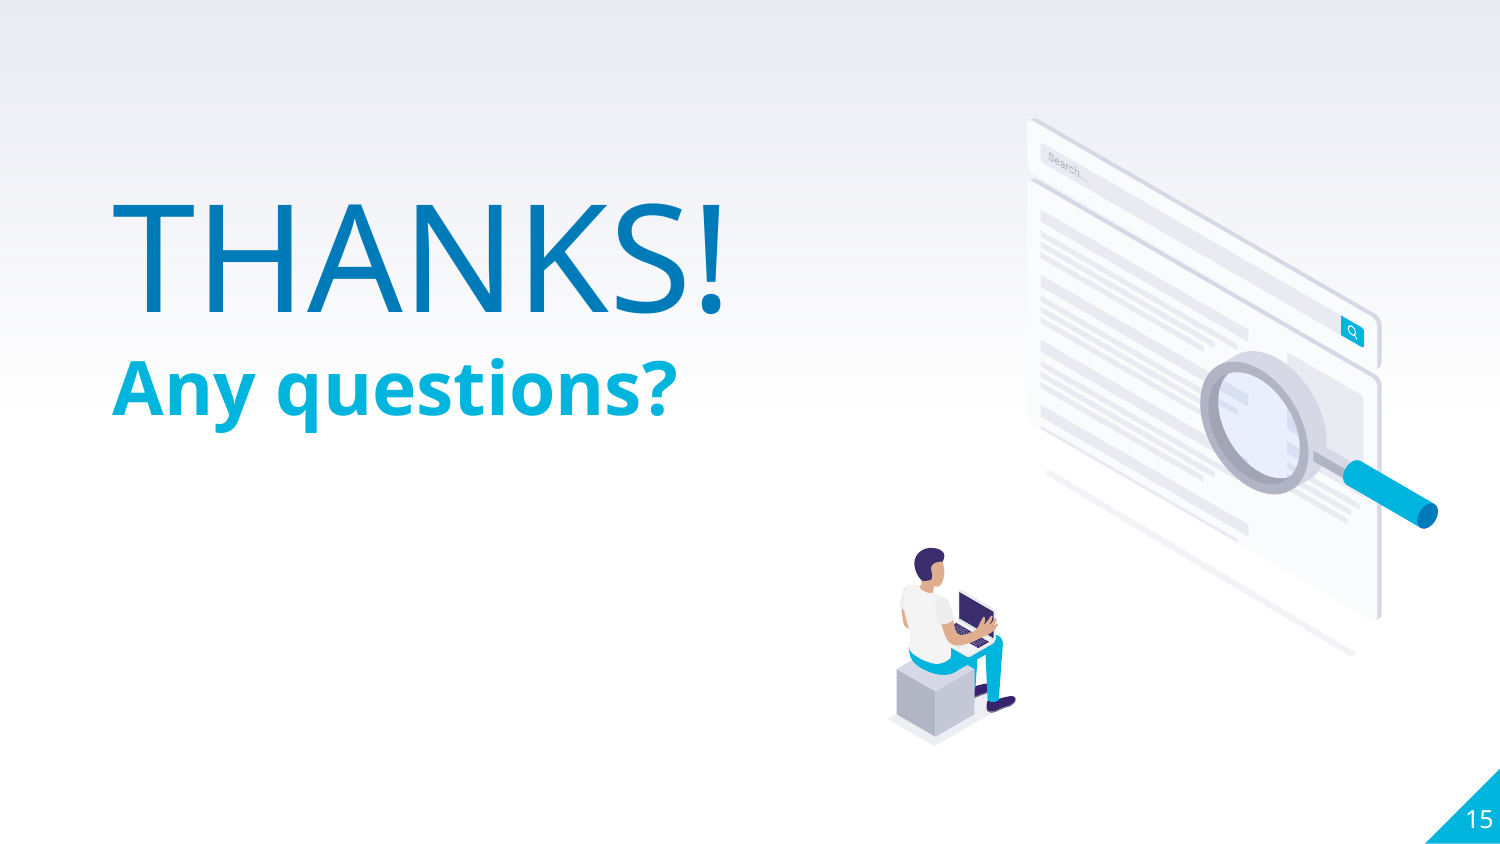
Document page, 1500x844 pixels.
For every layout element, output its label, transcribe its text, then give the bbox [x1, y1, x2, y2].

title THANKS! [112, 197, 826, 331]
slide_number ‹#› [1418, 760, 1494, 838]
subtitle Any questions? [112, 331, 826, 647]
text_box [887, 117, 1439, 747]
